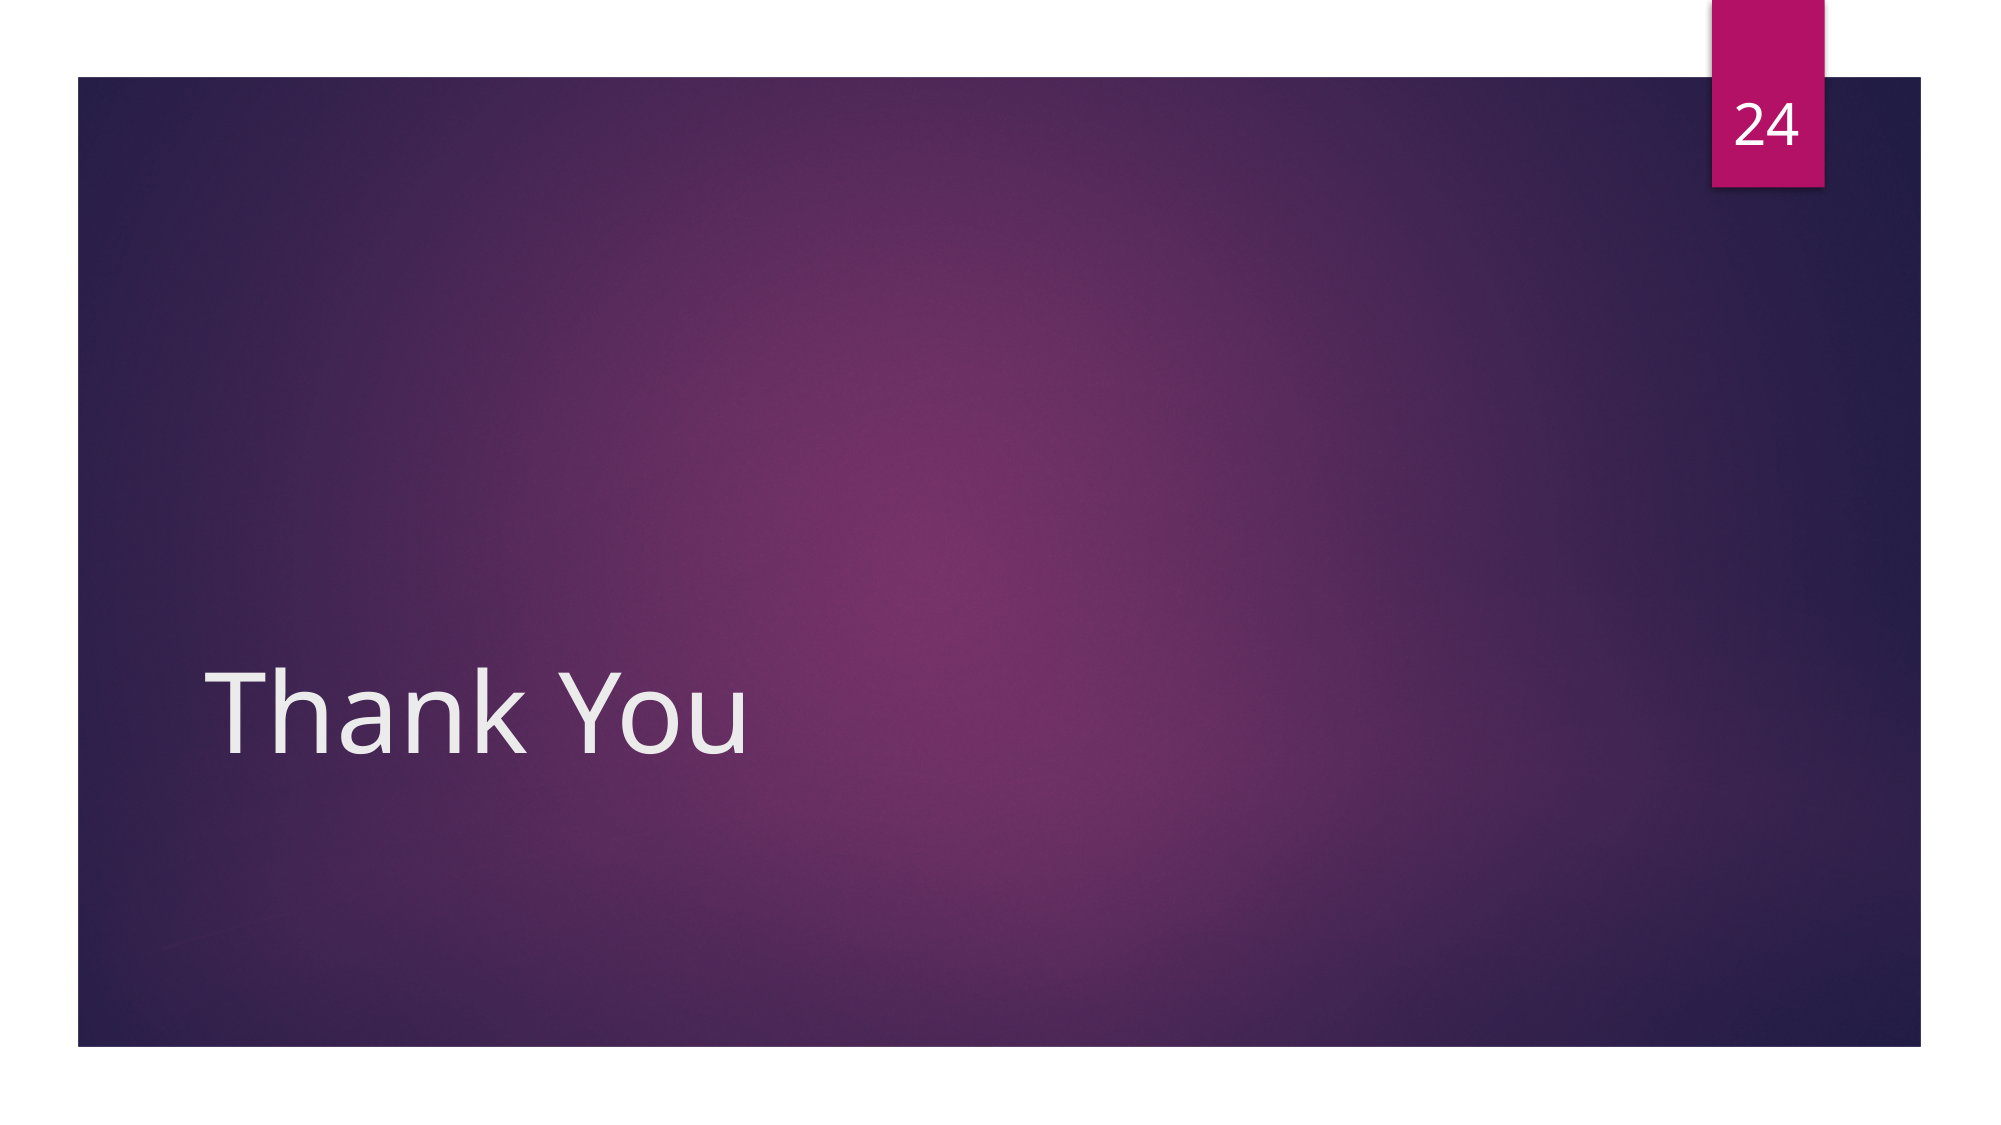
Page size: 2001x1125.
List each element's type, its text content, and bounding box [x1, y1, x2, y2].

slide_number 24 [1698, 48, 1836, 175]
title Thank You [189, 344, 1638, 784]
